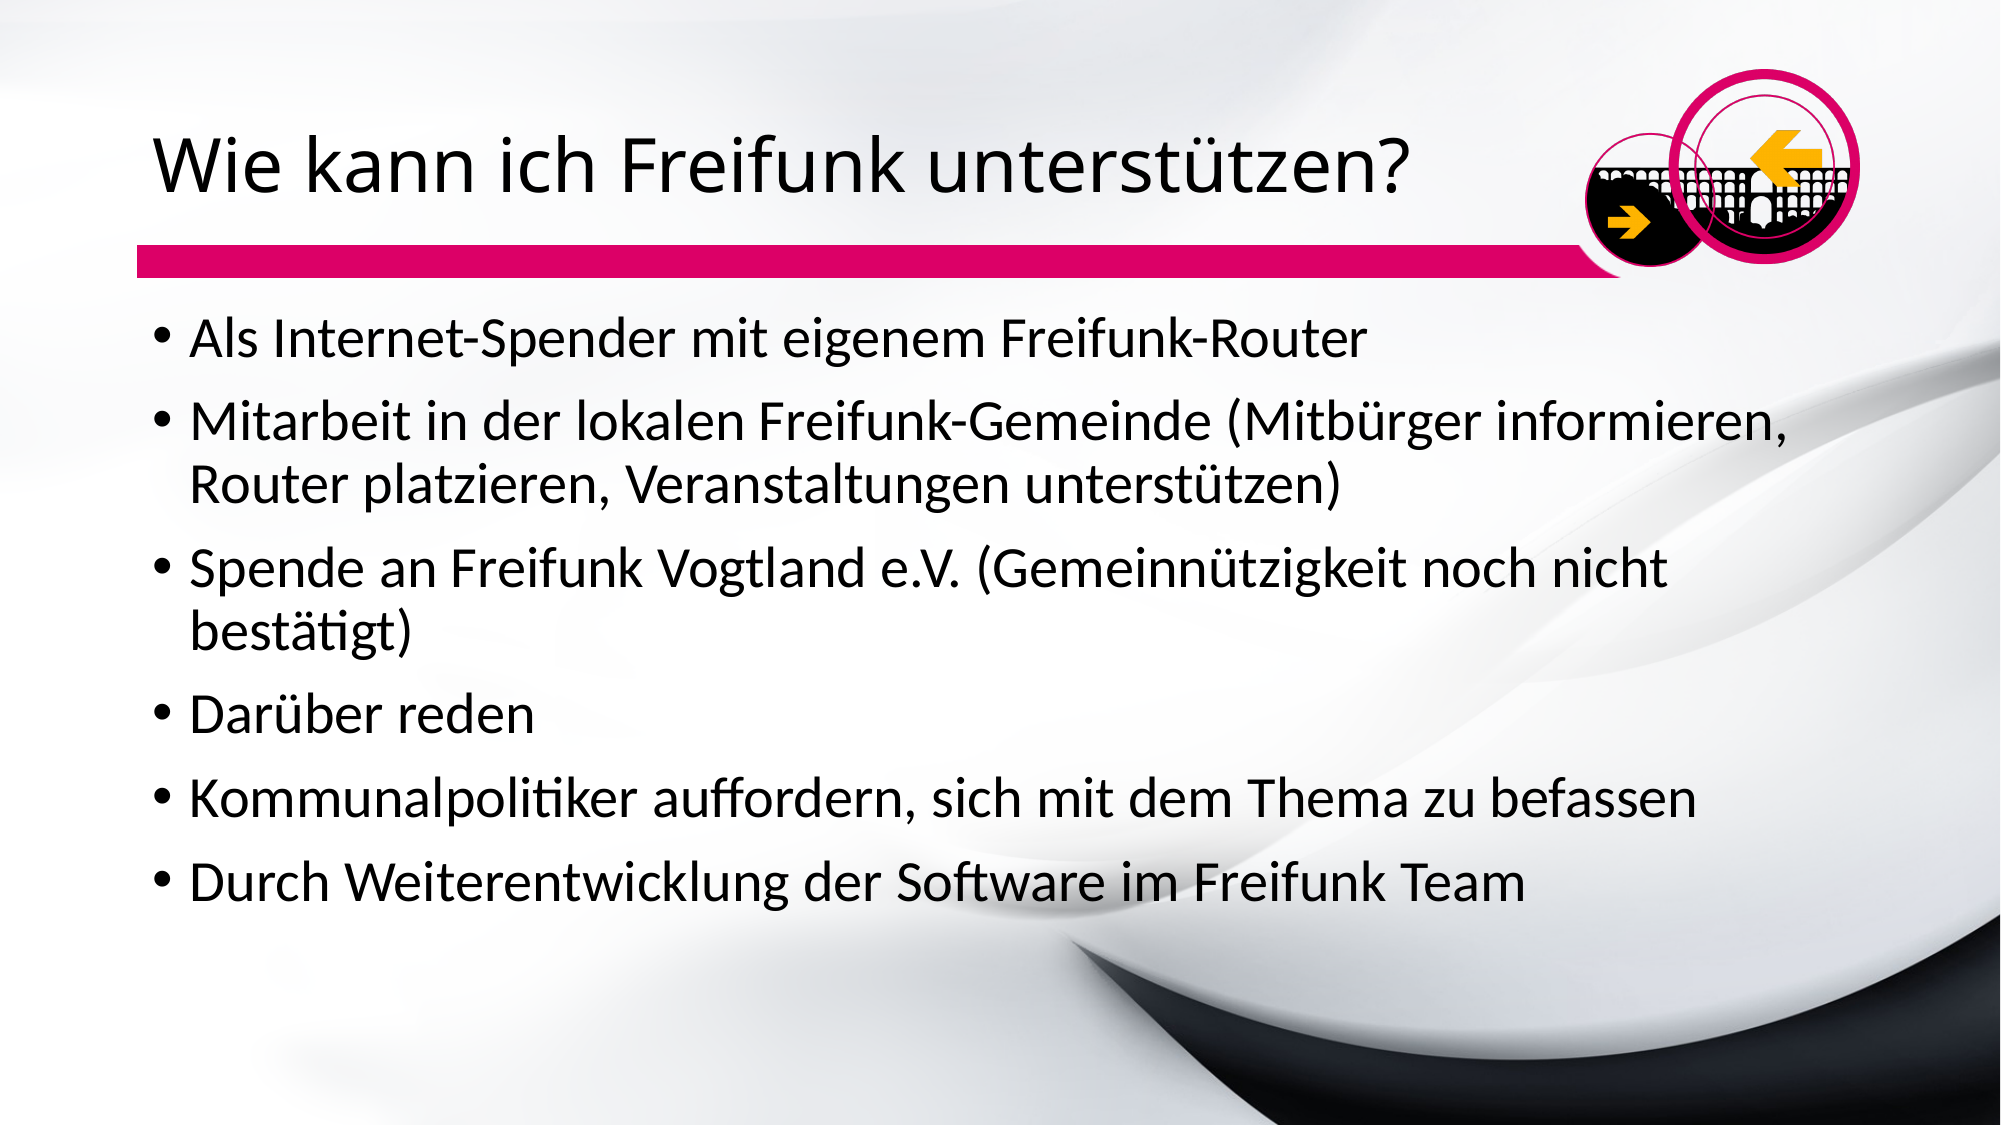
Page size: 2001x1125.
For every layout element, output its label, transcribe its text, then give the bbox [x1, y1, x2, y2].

title Wie kann ich Freifunk unterstützen? [137, 59, 1863, 278]
picture [0, 0, 2001, 1125]
list Als Internet-Spender mit eigenem Freifunk-Router Mitarbeit in der lokalen Freifunk-Gemeinde (Mitbürger informieren, Router platzieren, Veranstaltungen unterstützen) Spende an Freifunk Vogtland e.V. (Gemeinnützigkeit noch nicht bestätigt) Darüber reden Kommunalpolitiker auffordern, sich mit dem Thema zu befassen Durch Weiterentwicklung der Software im Freifunk Team [137, 299, 1863, 1014]
